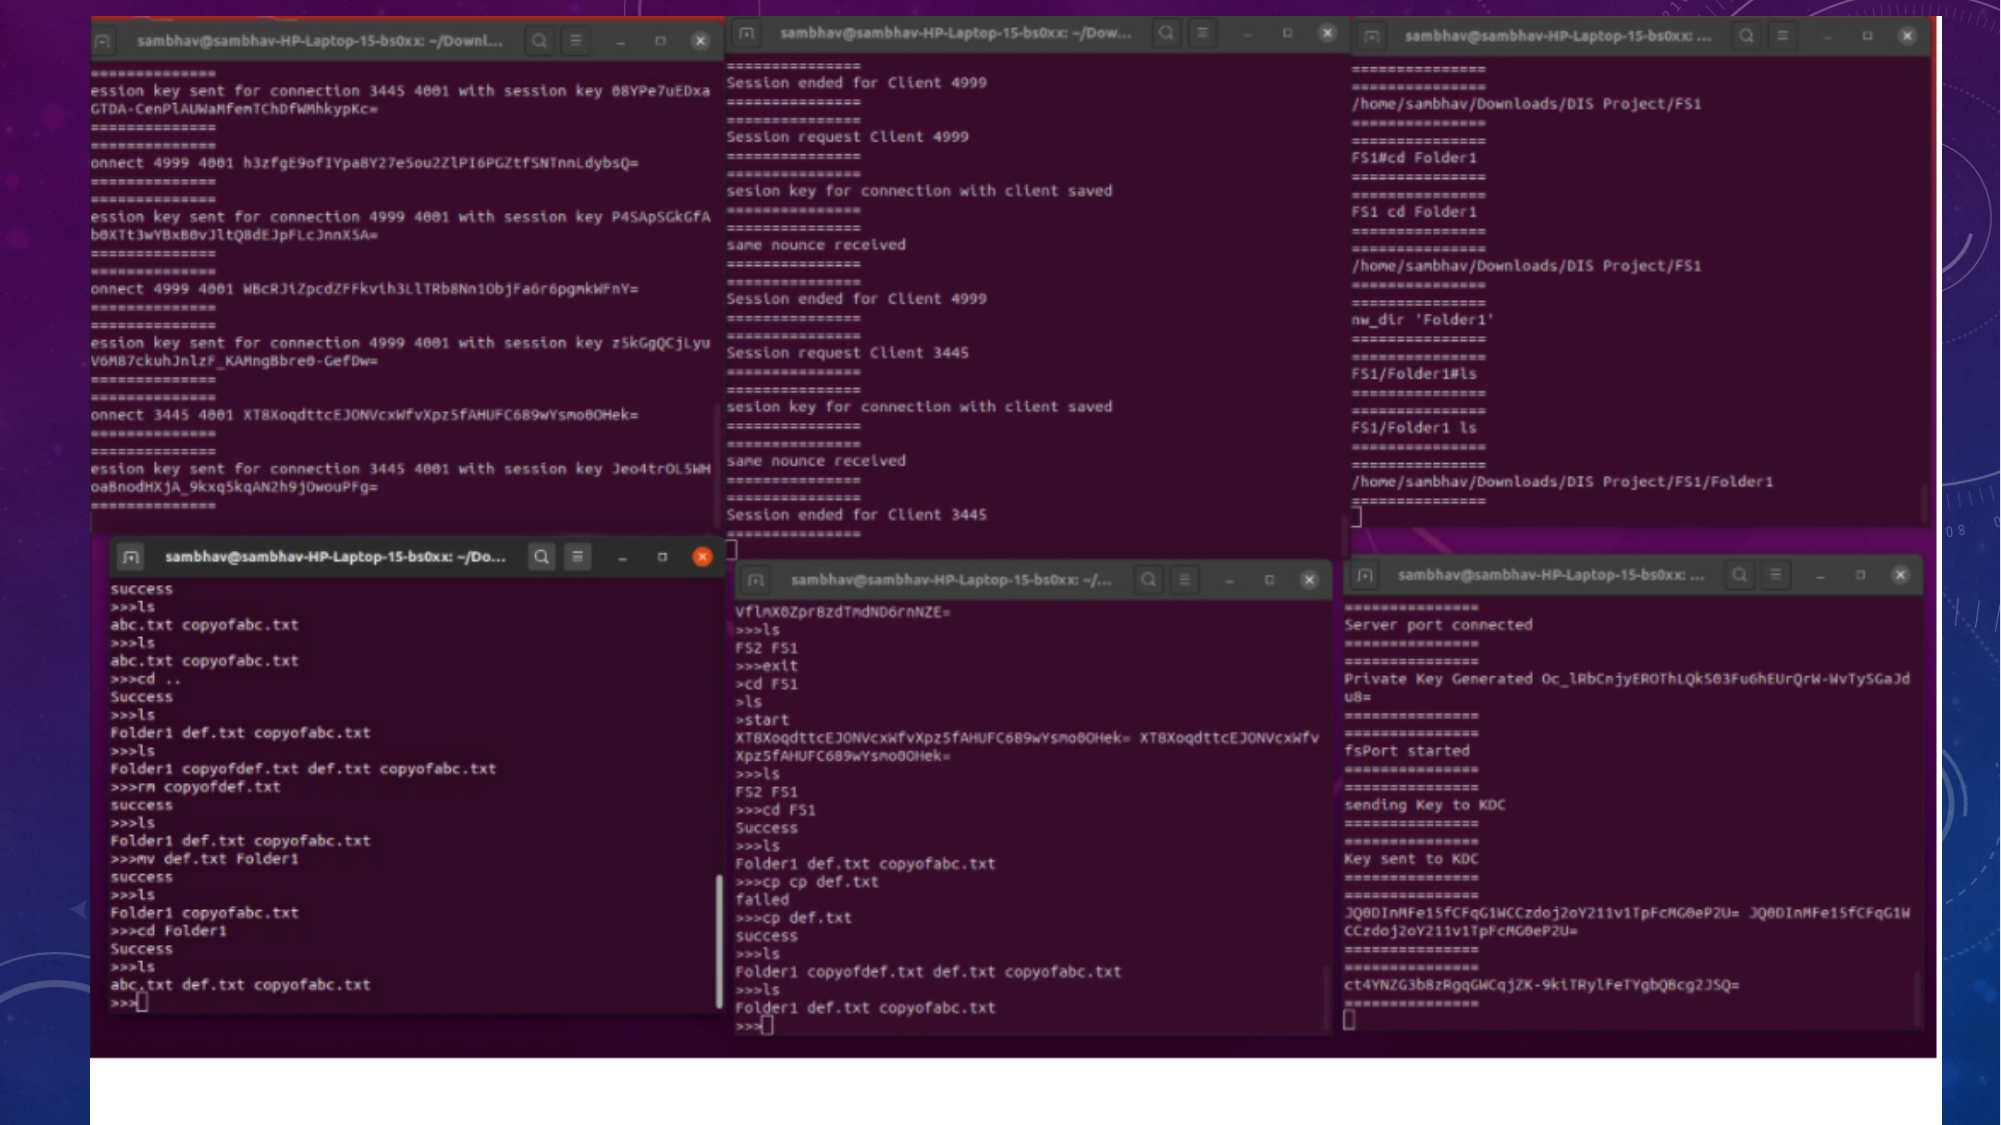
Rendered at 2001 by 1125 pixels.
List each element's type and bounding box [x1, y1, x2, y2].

picture [0, 0, 2001, 1125]
list [90, 16, 1942, 1125]
